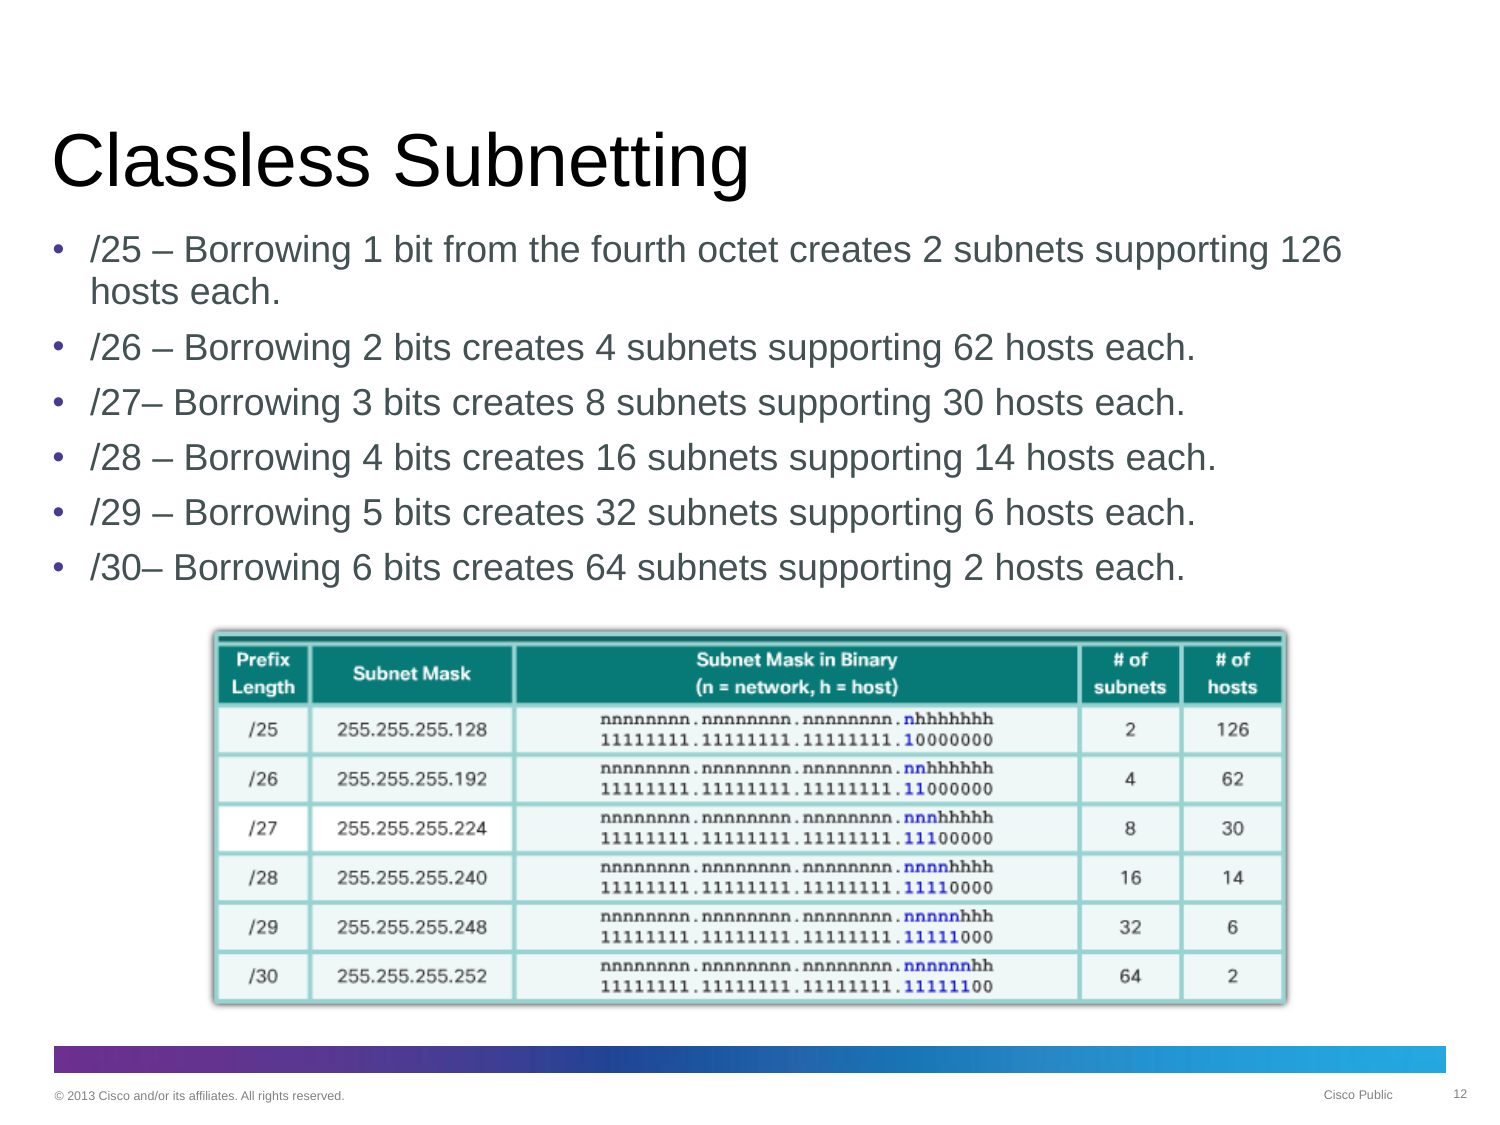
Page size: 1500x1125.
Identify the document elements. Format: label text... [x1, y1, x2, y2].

title Classless Subnetting [37, 70, 1447, 209]
picture [202, 579, 1298, 1044]
list /25 – Borrowing 1 bit from the fourth octet creates 2 subnets supporting 126 hosts each. /26 – Borrowing 2 bits creates 4 subnets supporting 62 hosts each. /27– Borrowing 3 bits creates 8 subnets supporting 30 hosts each. /28 – Borrowing 4 bits creates 16 subnets supporting 14 hosts each. /29 – Borrowing 5 bits creates 32 subnets supporting 6 hosts each. /30– Borrowing 6 bits creates 64 subnets supporting 2 hosts each. [37, 220, 1445, 1035]
picture [54, 1046, 1446, 1073]
